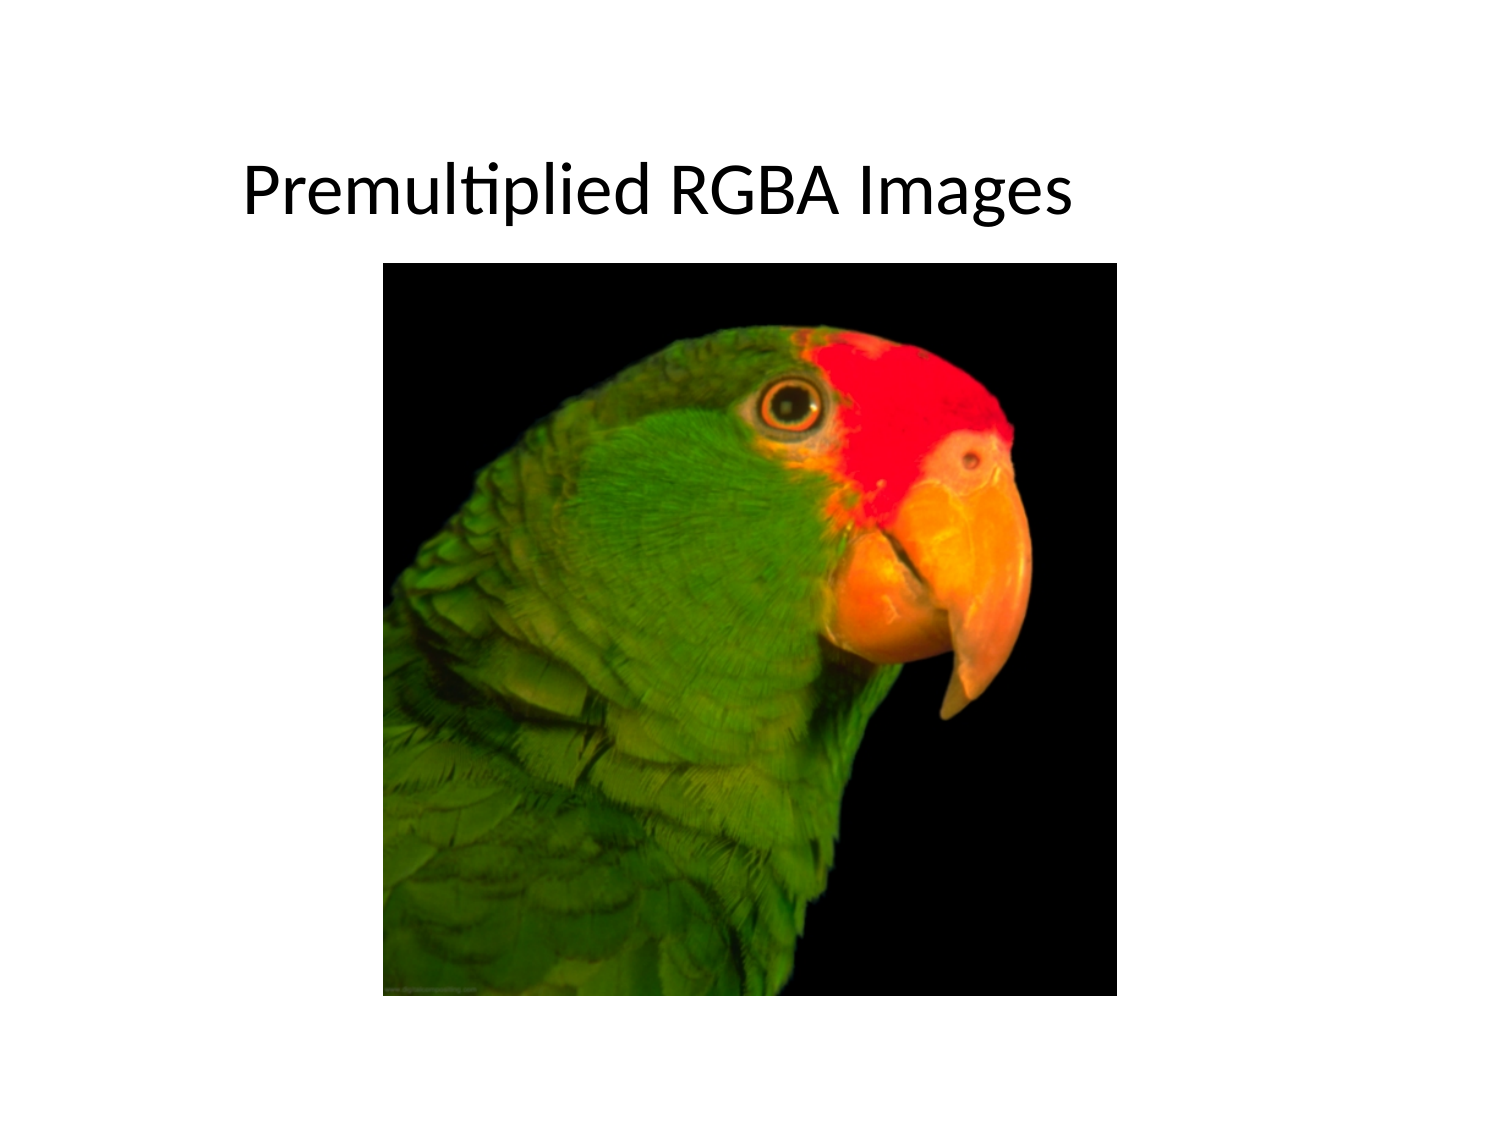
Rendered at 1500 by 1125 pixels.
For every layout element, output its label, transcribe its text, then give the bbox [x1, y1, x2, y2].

picture [383, 263, 1117, 996]
title Premultiplied RGBA Images [227, 108, 1271, 260]
